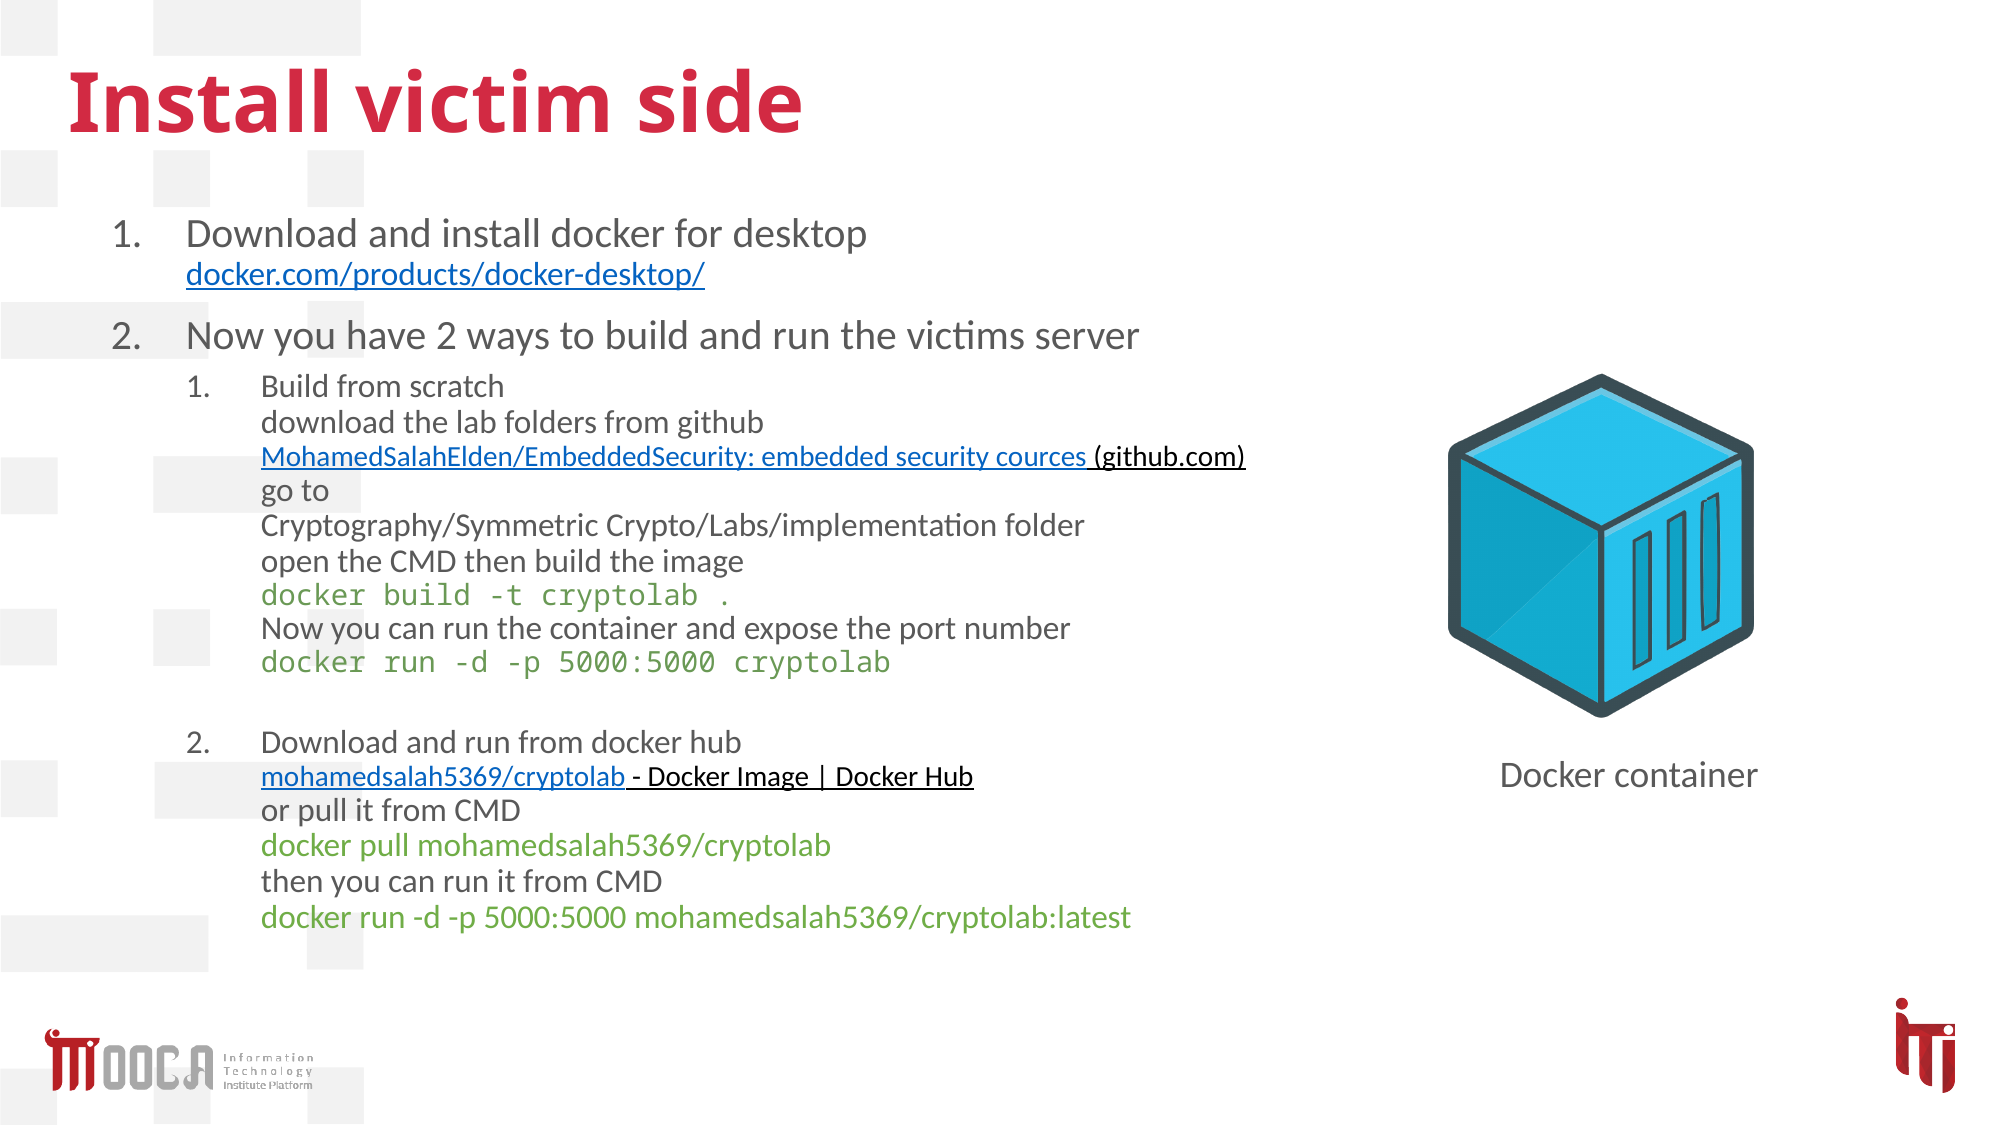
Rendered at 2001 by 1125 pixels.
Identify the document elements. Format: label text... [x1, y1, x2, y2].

picture [0, 0, 364, 1125]
picture [1448, 373, 1754, 718]
subtitle Download and install docker for desktop docker.com/products/docker-desktop/ Now you have 2 ways to build and run the victims server Build from scratch download the lab folders from github MohamedSalahElden/EmbeddedSecurity: embedded security cources (github.com) go to Cryptography/Symmetric Crypto/Labs/implementation folder open the CMD then build the image docker build -t cryptolab . Now you can run the container and expose the port number docker run -d -p 5000:5000 cryptolab Download and run from docker hub mohamedsalah5369/cryptolab - Docker Image | Docker Hub or pull it from CMD docker pull mohamedsalah5369/cryptolab then you can run it from CMD docker run -d -p 5000:5000 mohamedsalah5369/cryptolab:latest [364, 204, 1312, 1013]
picture [1890, 984, 1963, 1093]
text_box Docker container [1484, 742, 1824, 802]
title Install victim side [364, 46, 870, 159]
